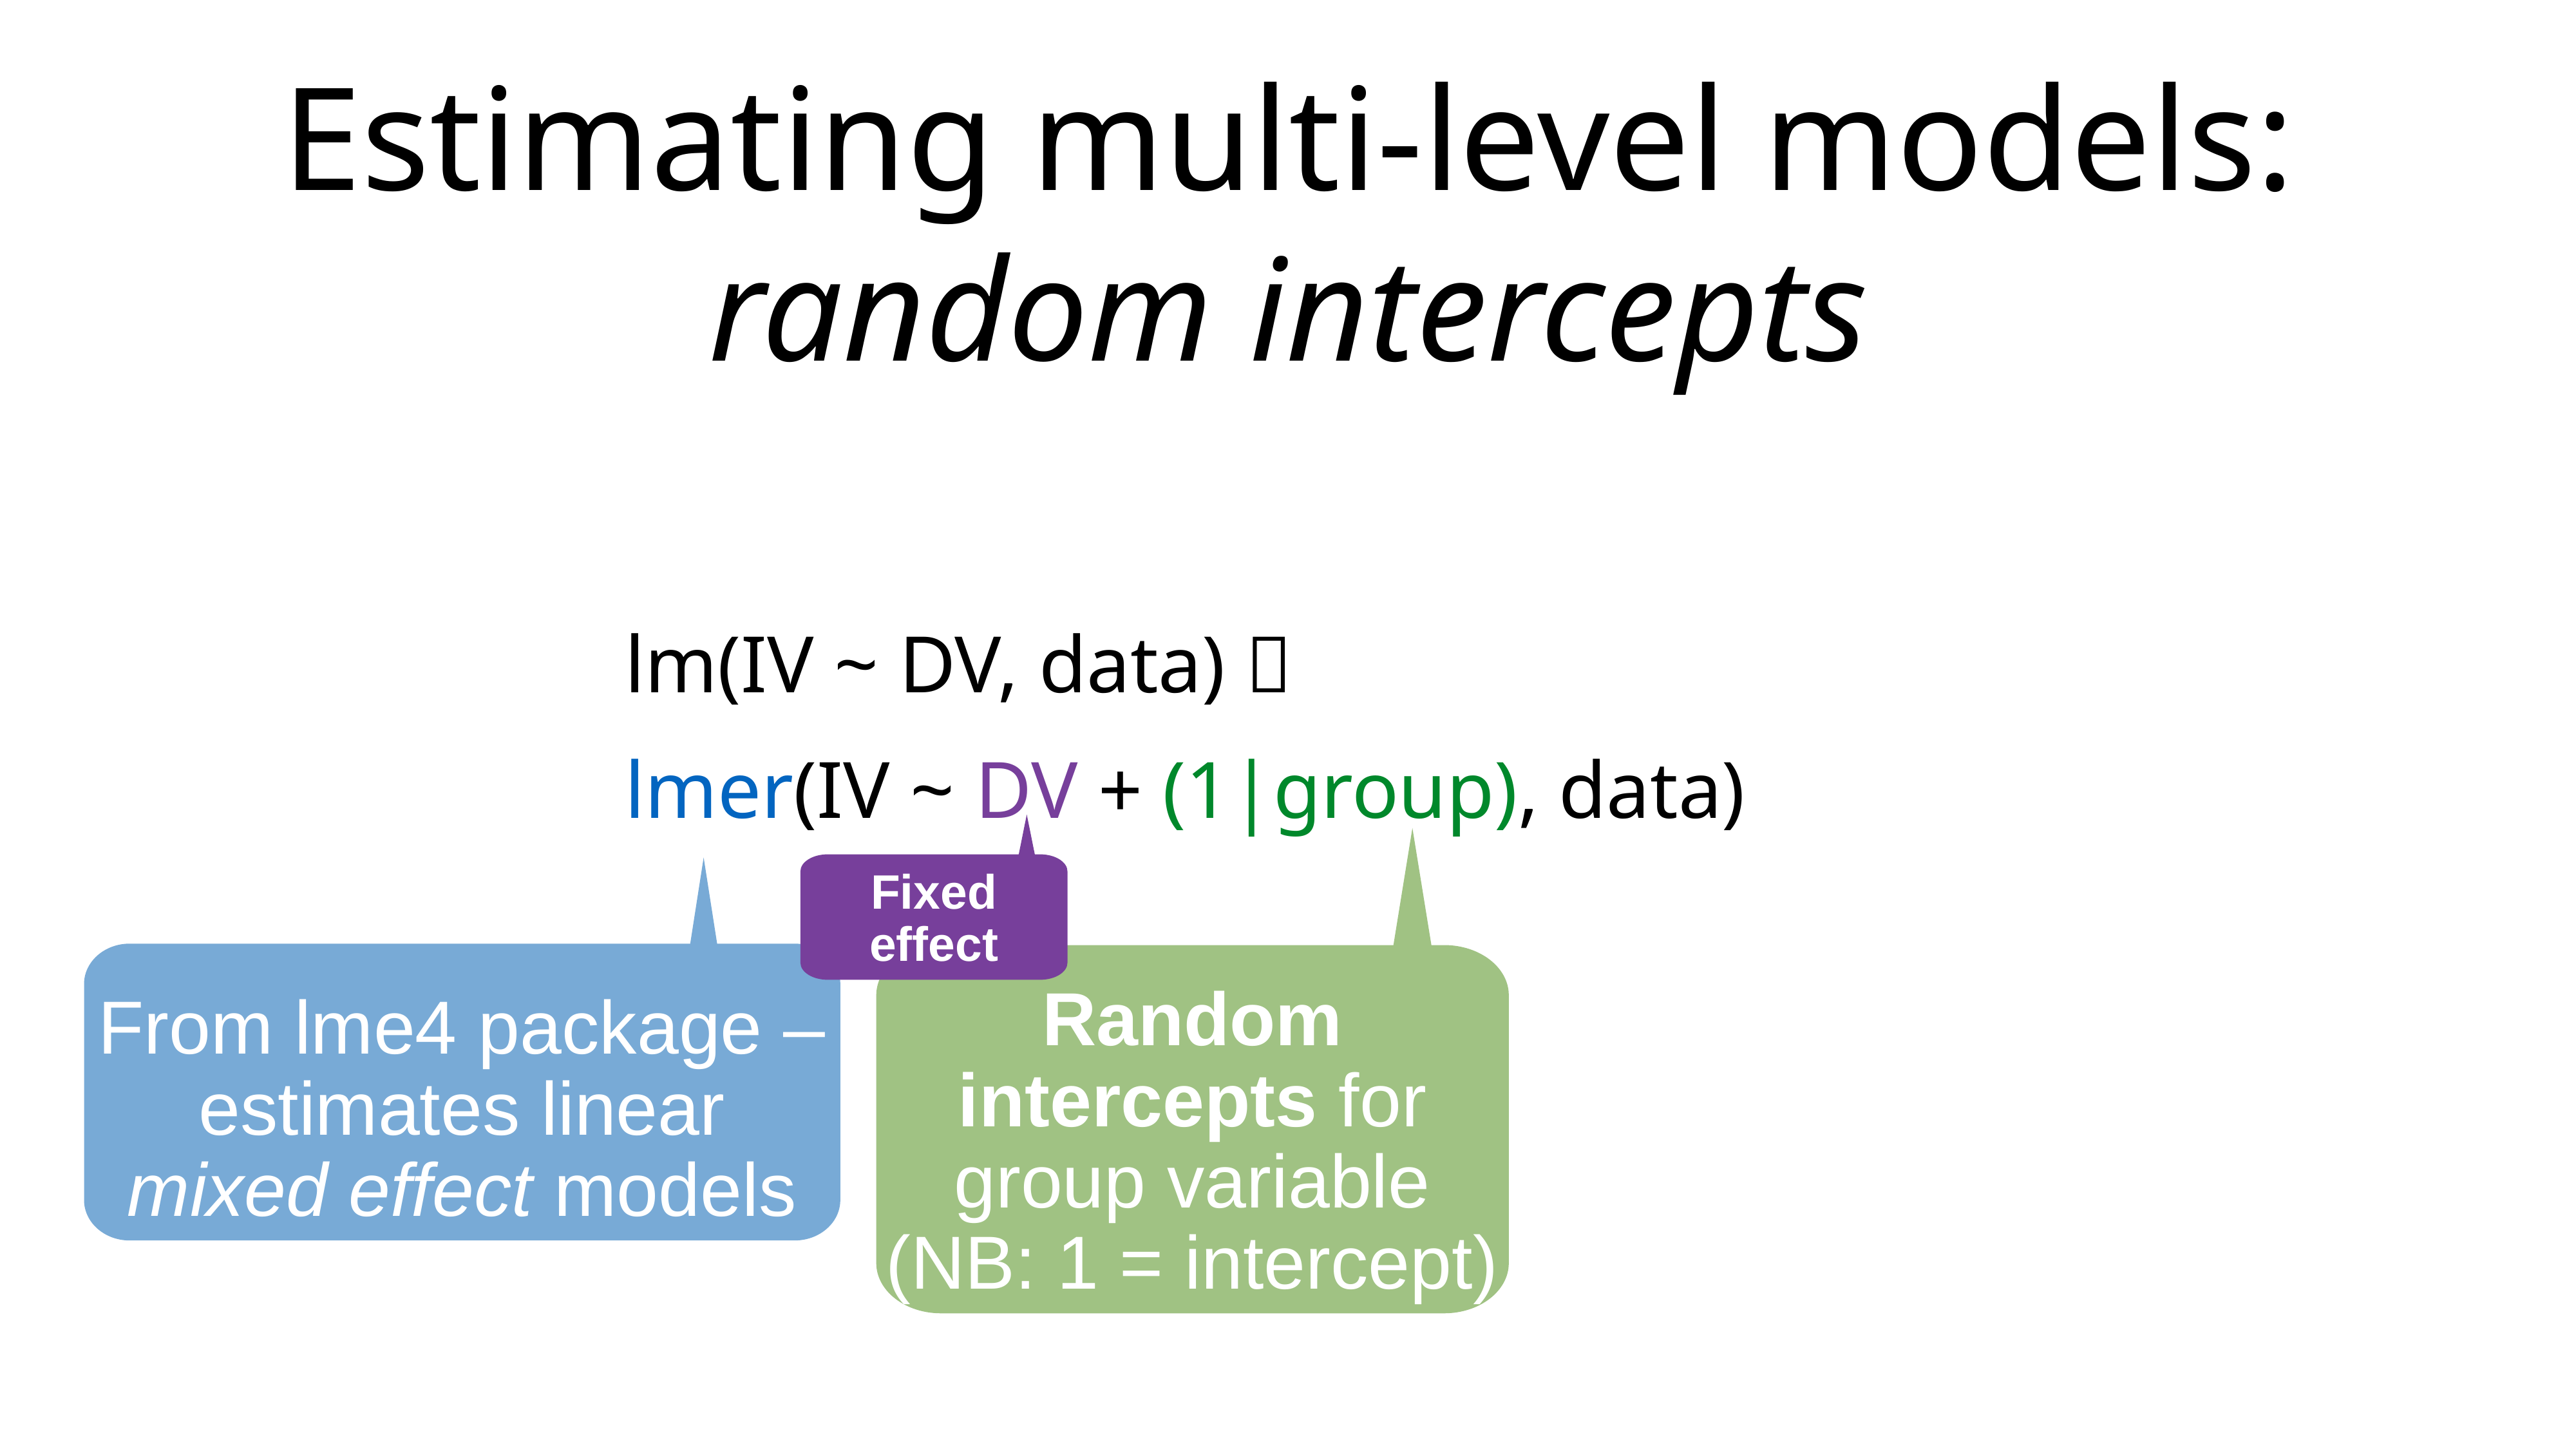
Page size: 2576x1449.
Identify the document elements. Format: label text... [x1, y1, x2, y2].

text_box Random intercepts for group variable (NB: 1 = intercept) [876, 828, 1509, 1314]
title Estimating multi-level models: random intercepts [172, 37, 2404, 401]
text_box Fixed effect [800, 814, 1068, 980]
text_box From lme4 package – estimates linear mixed effect models [84, 857, 840, 1241]
list lm(IV ~ DV, data)  lmer(IV ~ DV + (1|group), data) [583, 299, 2139, 1150]
